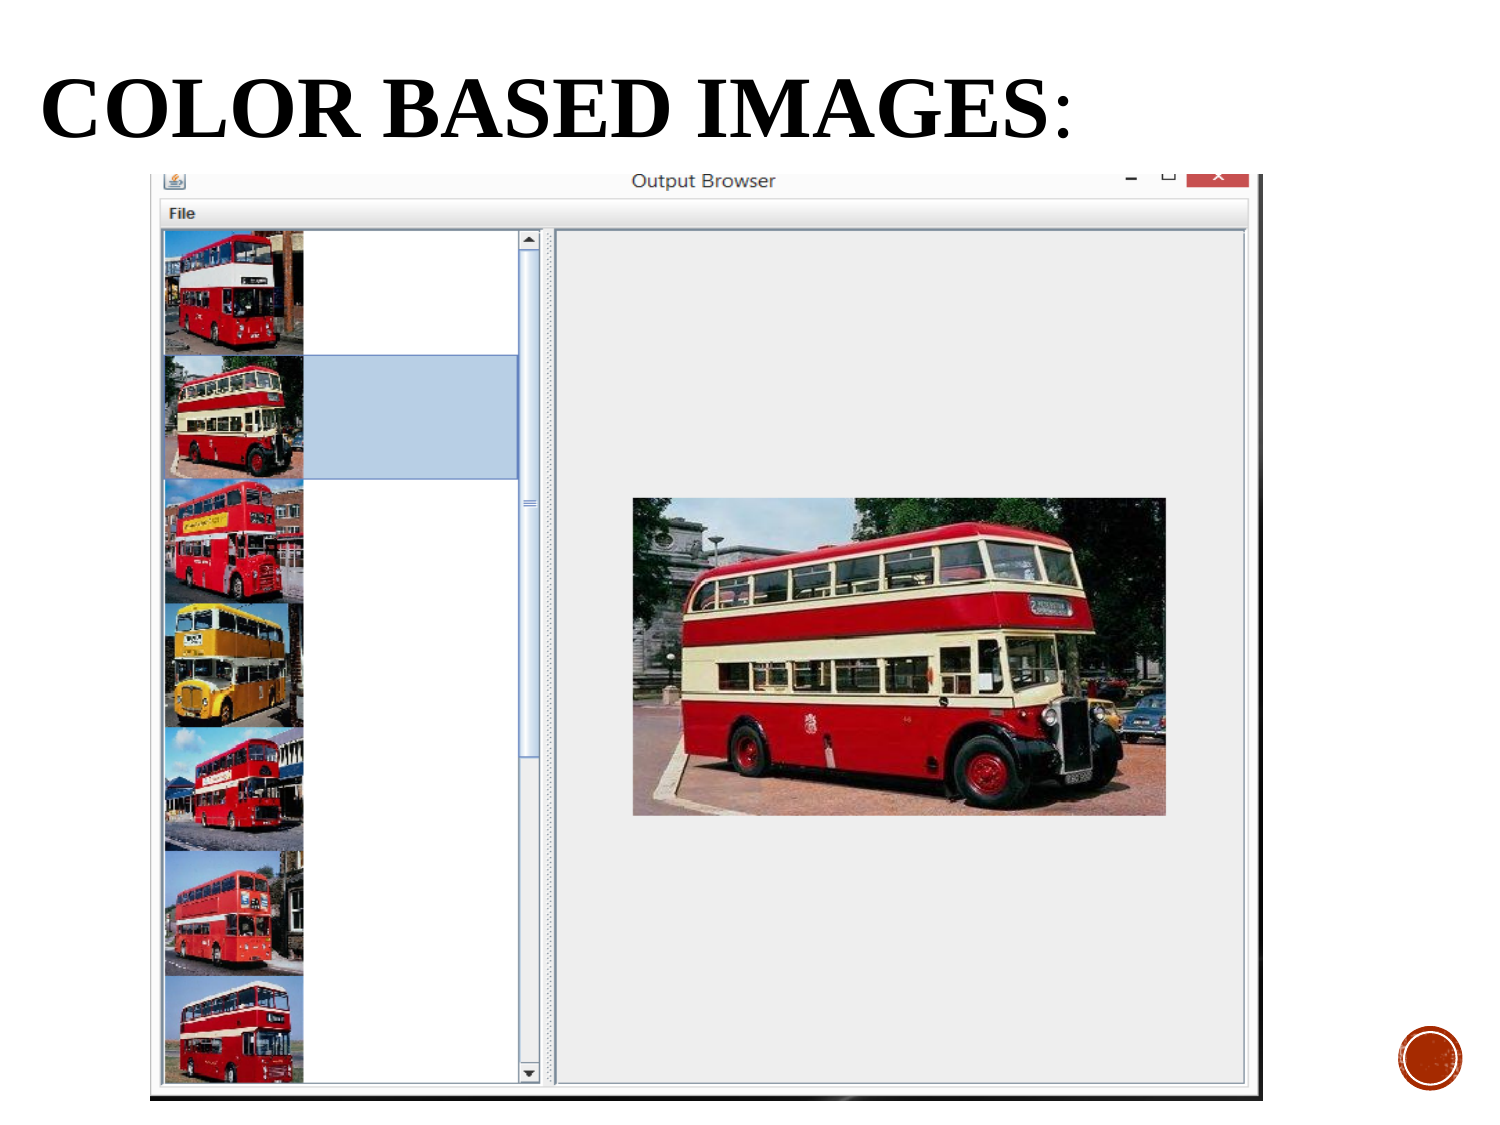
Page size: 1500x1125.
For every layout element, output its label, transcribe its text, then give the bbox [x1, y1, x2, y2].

title Color based images: [24, 0, 1300, 241]
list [153, 178, 1260, 1098]
